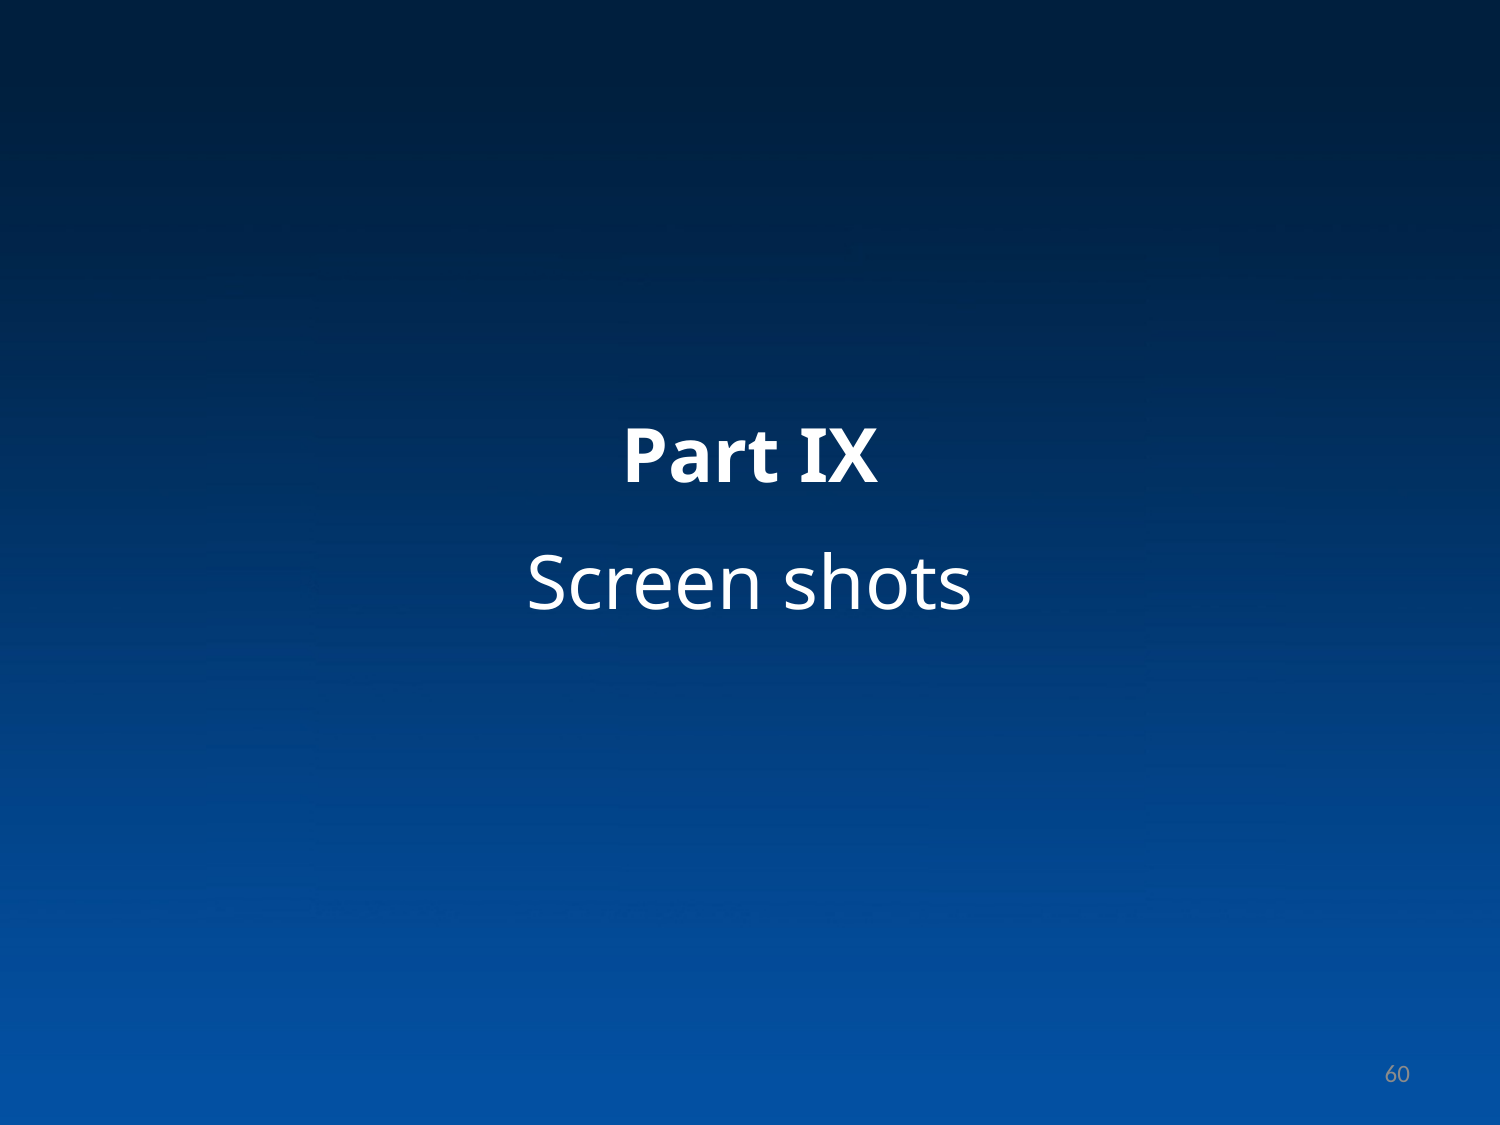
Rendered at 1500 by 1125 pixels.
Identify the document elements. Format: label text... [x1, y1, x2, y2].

text_box Part IX Screen shots [374, 399, 1125, 633]
picture [0, 0, 1500, 1125]
slide_number 60 [1074, 1042, 1425, 1103]
